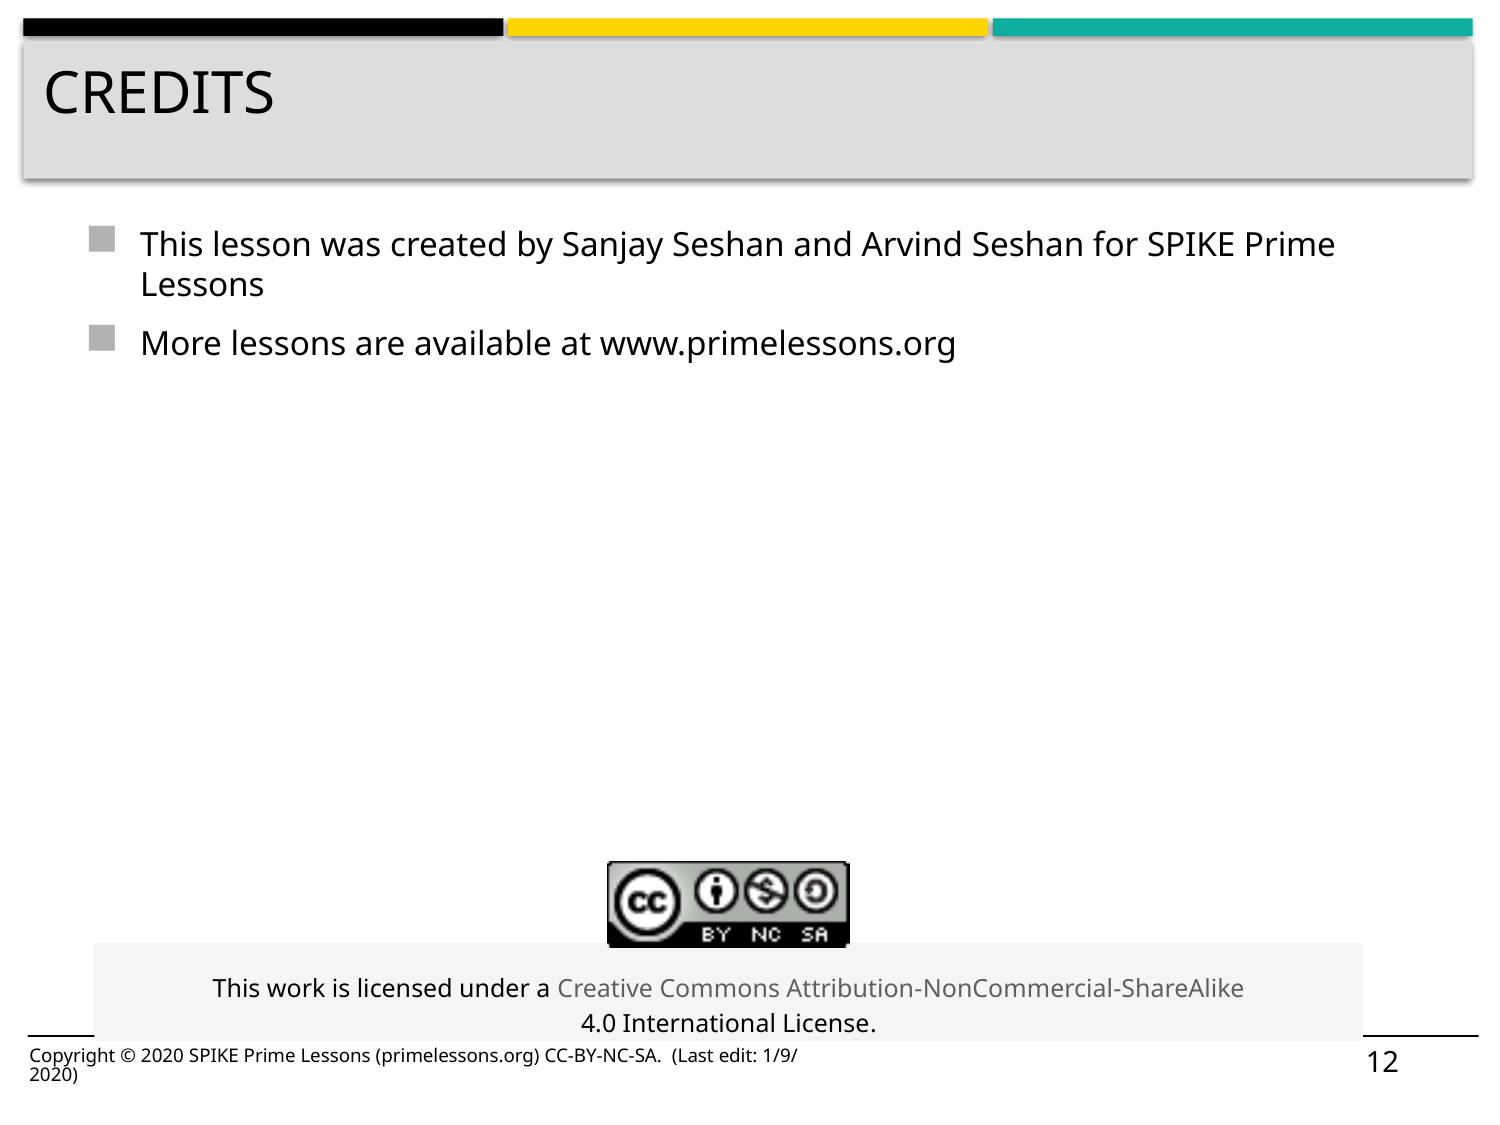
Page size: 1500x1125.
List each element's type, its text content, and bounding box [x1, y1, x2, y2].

list This lesson was created by Sanjay Seshan and Arvind Seshan for SPIKE Prime Lessons More lessons are available at www.primelessons.org [75, 216, 1428, 405]
text_box This work is licensed under a Creative Commons Attribution-NonCommercial-ShareAlike 4.0 International License. [94, 943, 1363, 1041]
slide_number 12 [1351, 1036, 1478, 1097]
picture [606, 861, 851, 948]
title CREDITS [28, 48, 1464, 172]
footer Copyright © 2020 SPIKE Prime Lessons (primelessons.org) CC-BY-NC-SA. (Last edit: 1/9/2020) [14, 1036, 814, 1097]
